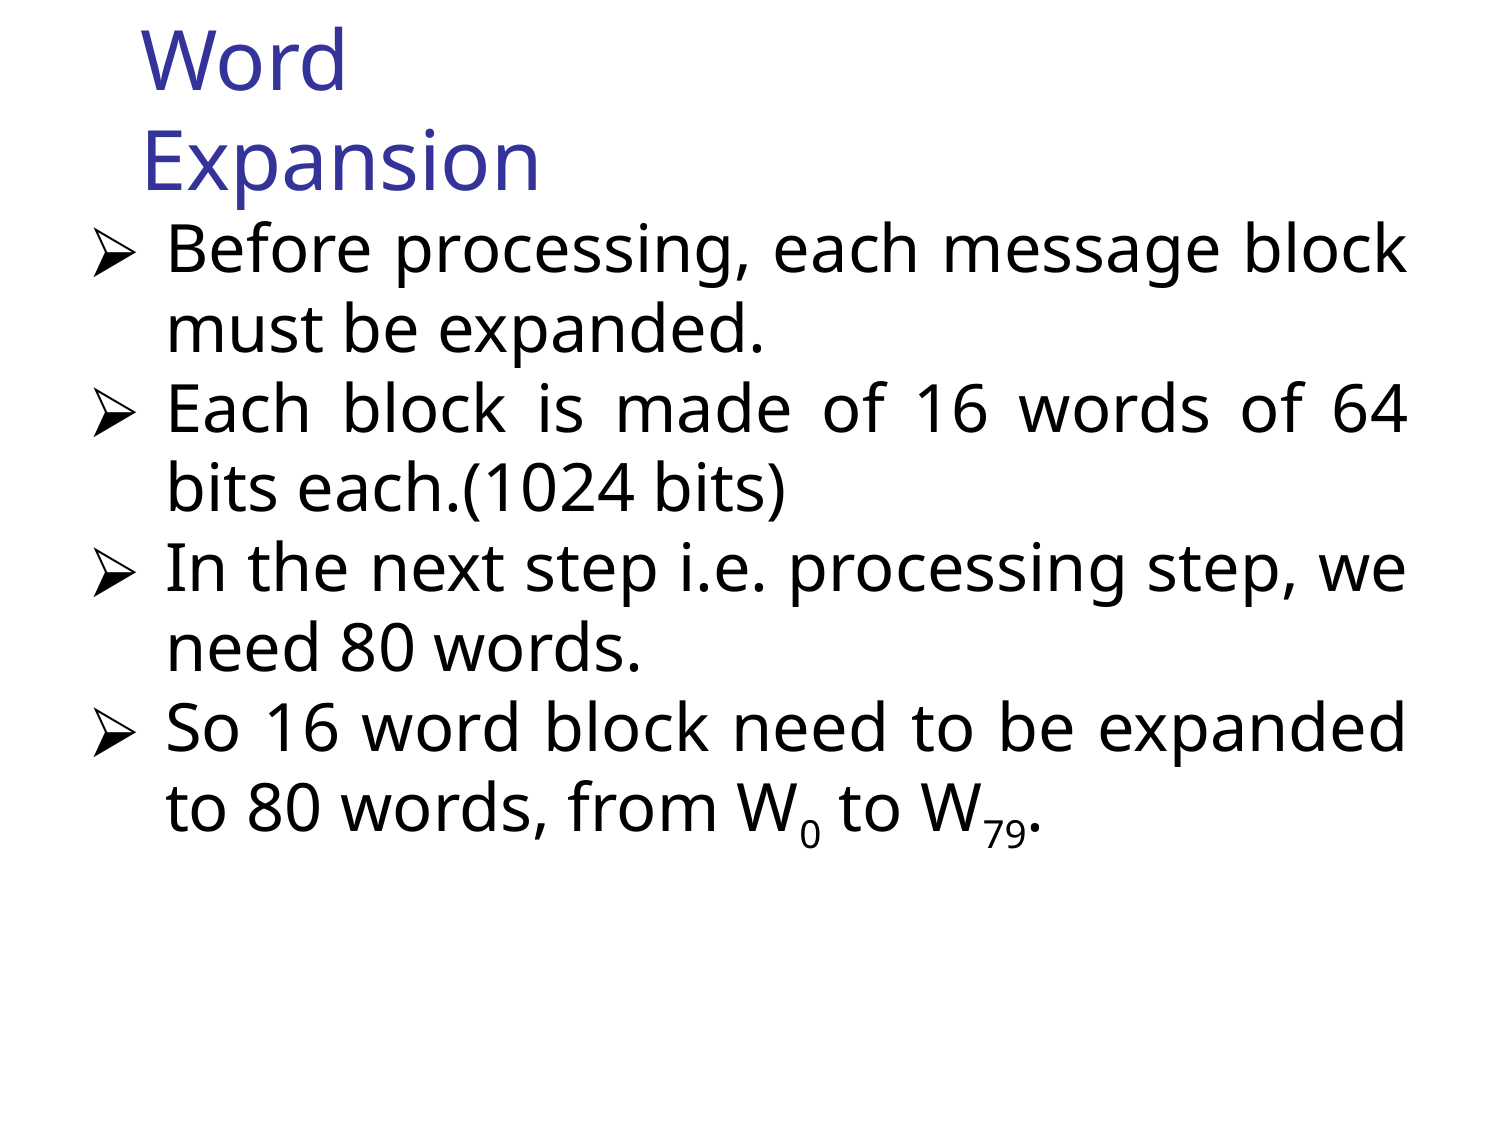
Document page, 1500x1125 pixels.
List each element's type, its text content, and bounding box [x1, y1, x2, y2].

text_box Word Expansion [125, 0, 753, 197]
text_box Before processing, each message block must be expanded. Each block is made of 16 words of 64 bits each.(1024 bits) In the next step i.e. processing step, we need 80 words. So 16 word block need to be expanded to 80 words, from W0 to W79. [74, 197, 1425, 864]
